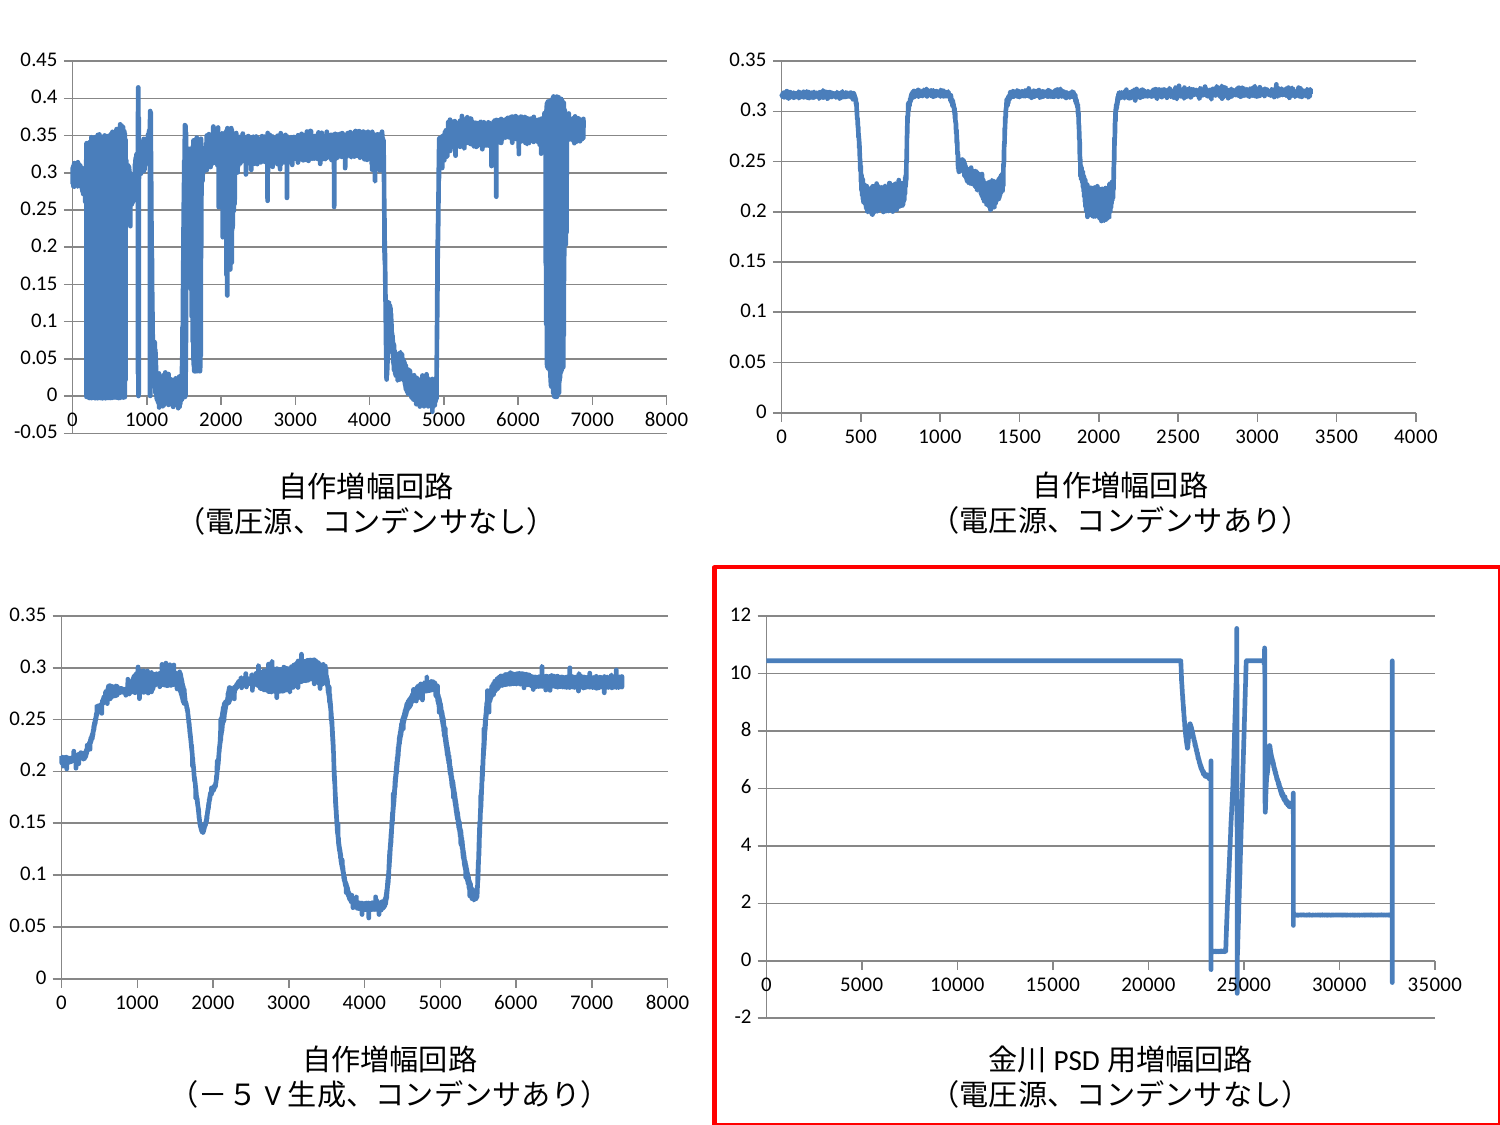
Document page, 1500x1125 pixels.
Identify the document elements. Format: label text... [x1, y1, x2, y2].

chart [714, 596, 1478, 1038]
chart [0, 596, 705, 1023]
text_box 自作増幅回路 （電圧源、コンデンサなし） [112, 461, 621, 547]
chart [714, 42, 1453, 457]
chart [0, 42, 703, 452]
text_box 自作増幅回路 （－５V生成、コンデンサあり） [135, 1034, 644, 1119]
text_box [712, 565, 1500, 1125]
text_box 自作増幅回路 （電圧源、コンデンサあり） [866, 465, 1375, 545]
